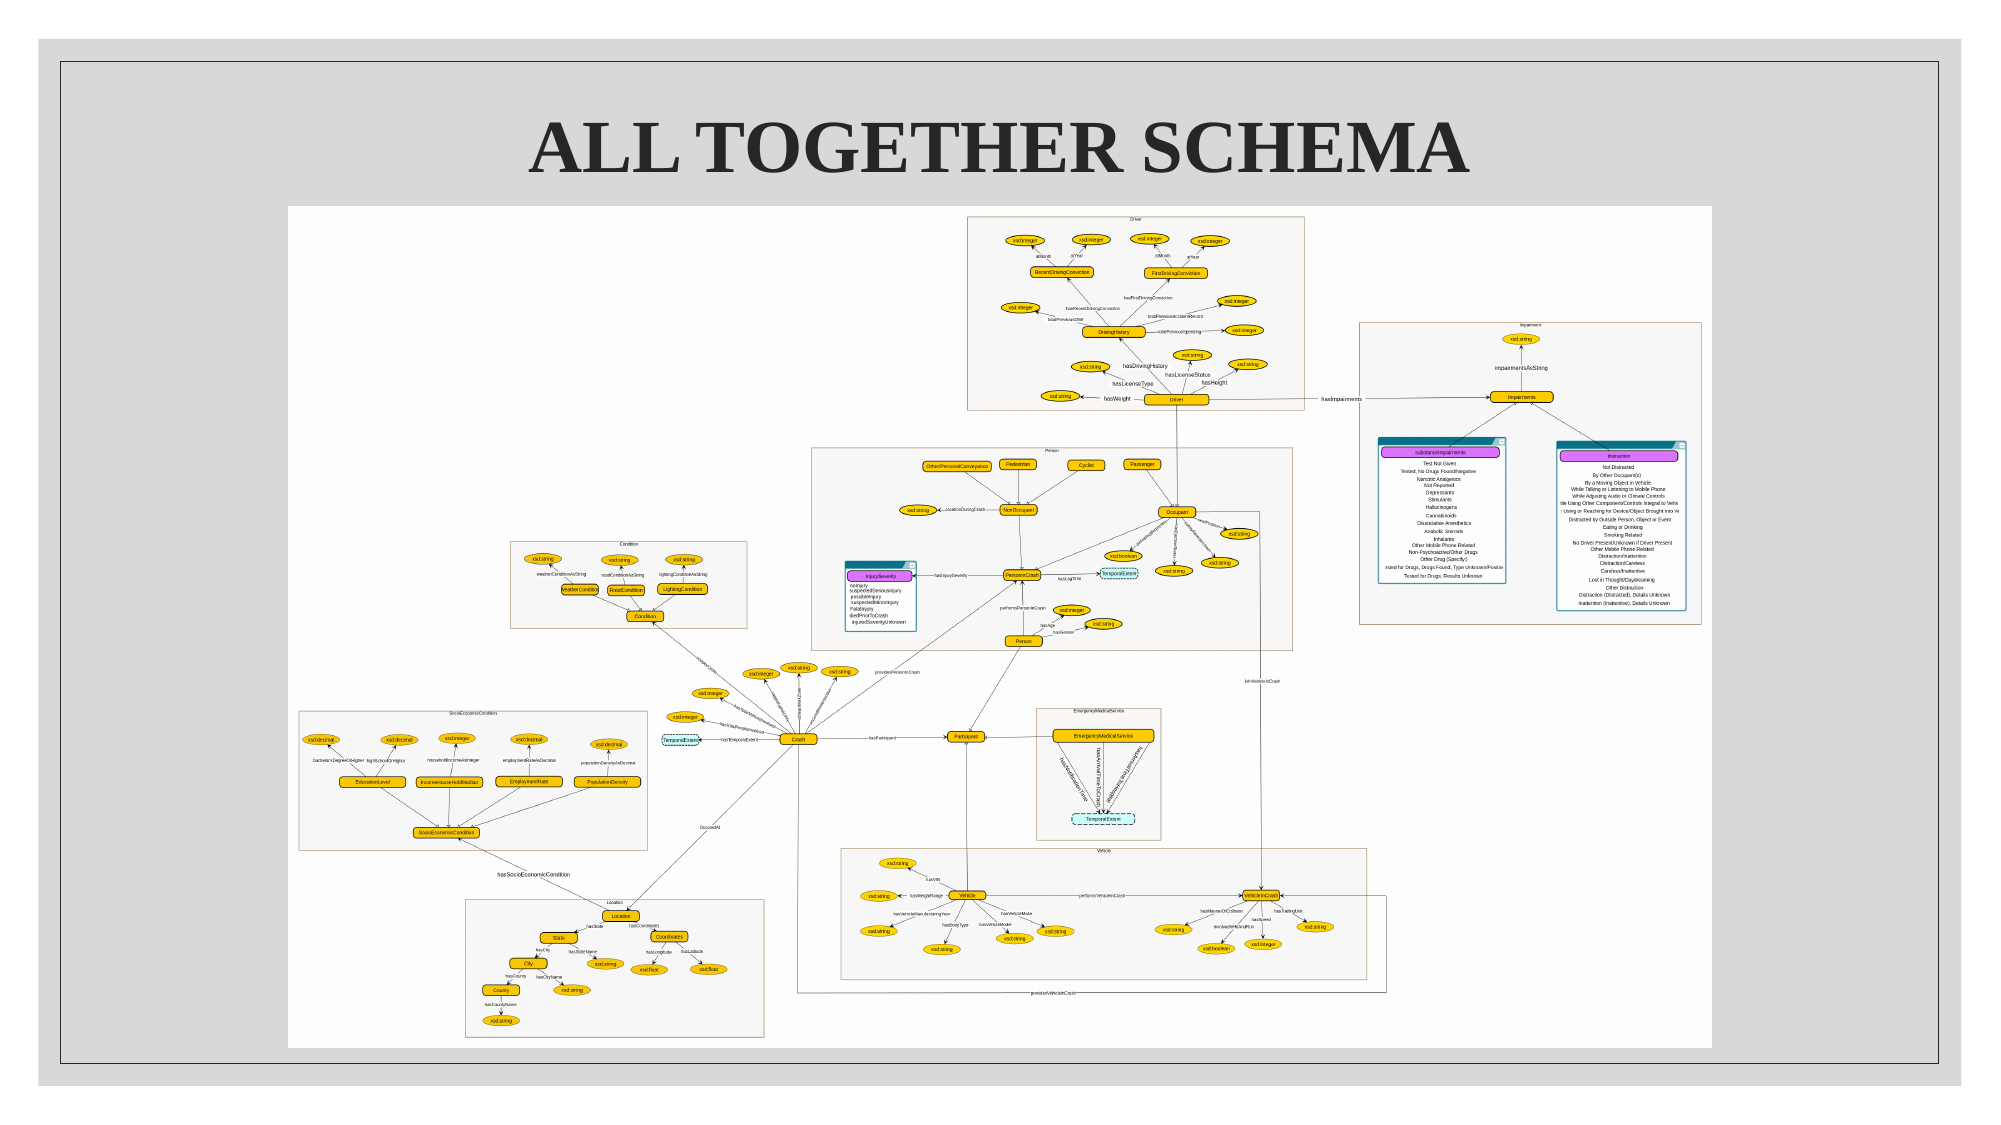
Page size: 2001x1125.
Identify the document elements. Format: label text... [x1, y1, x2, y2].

title ALL TOGETHER SCHEMA [174, 76, 1825, 220]
picture [288, 206, 1712, 1048]
